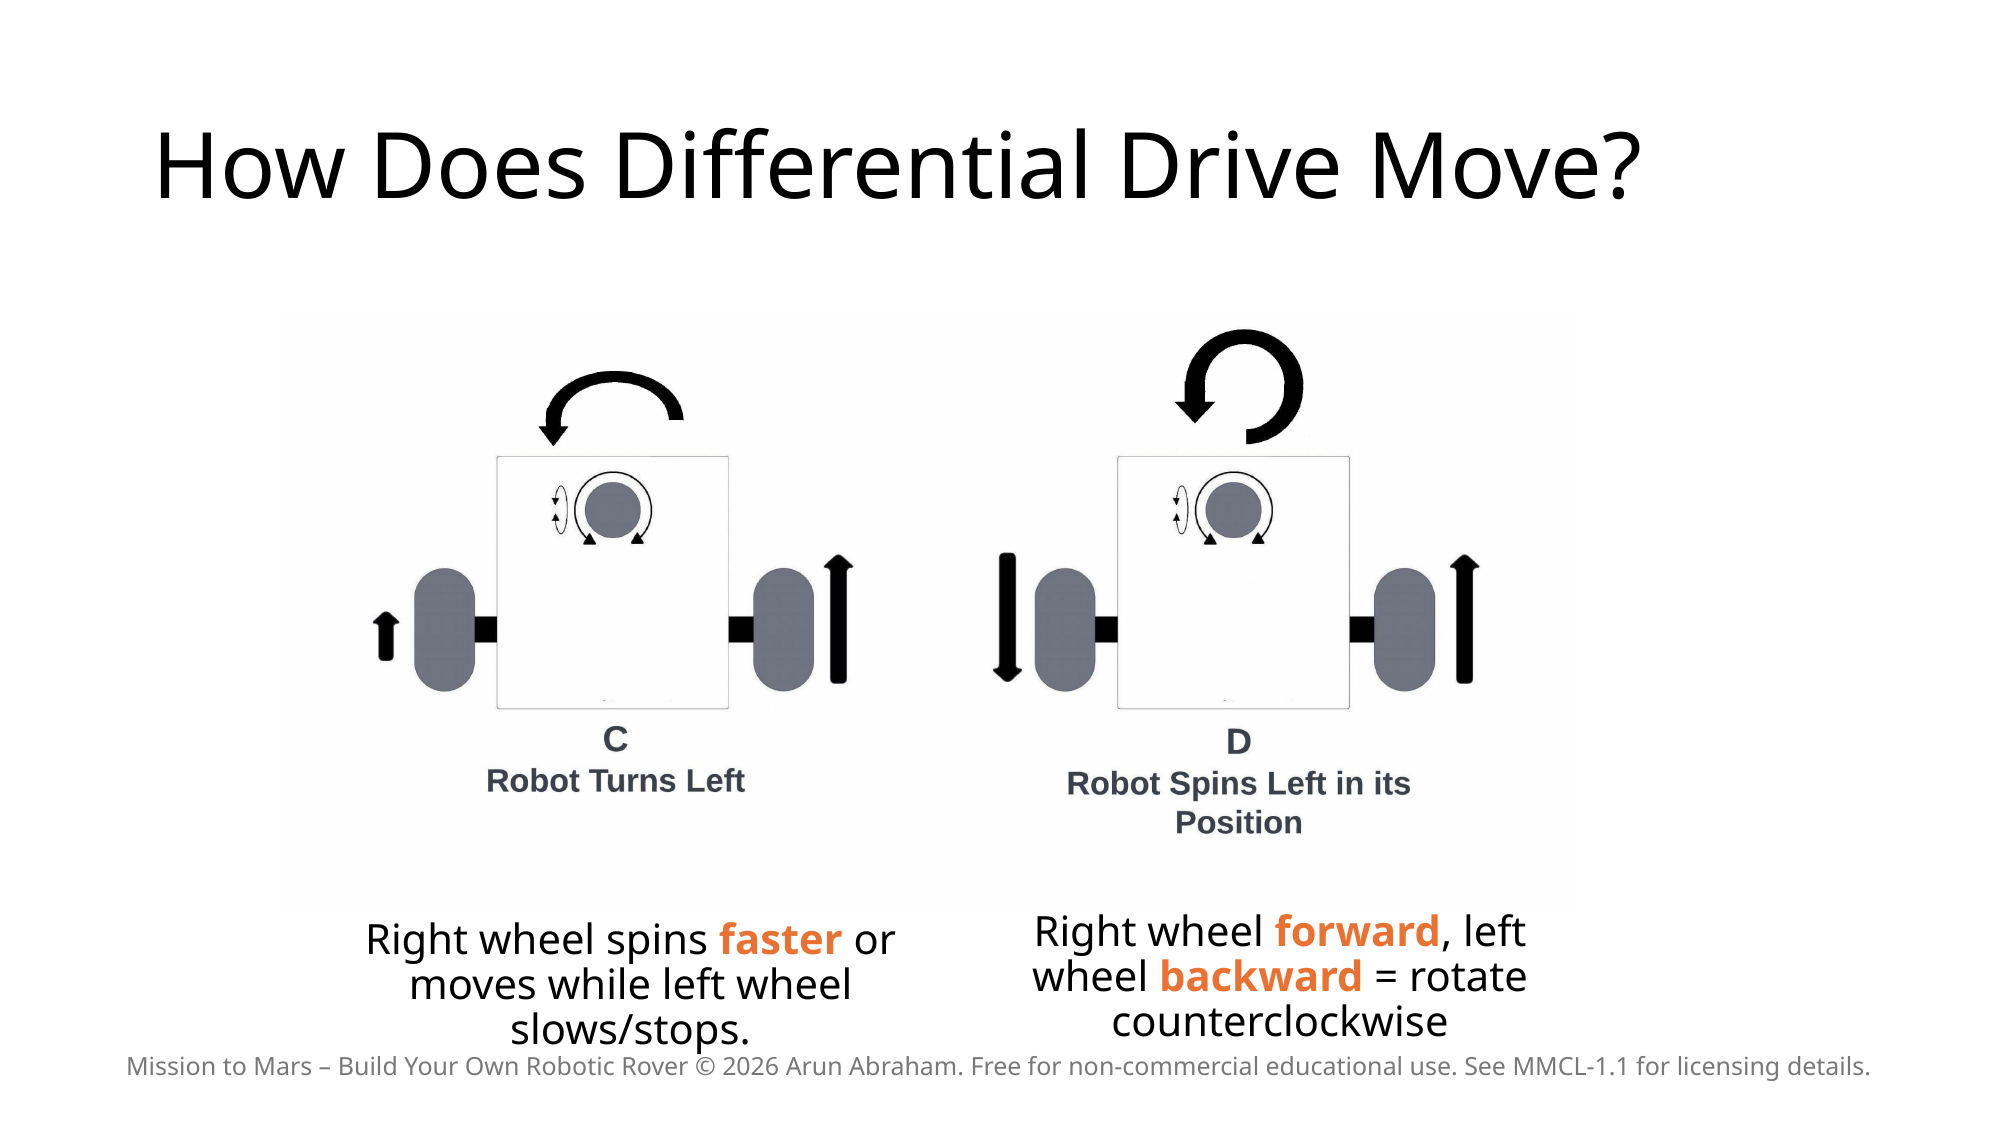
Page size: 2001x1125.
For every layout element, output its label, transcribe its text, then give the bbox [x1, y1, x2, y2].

picture [276, 307, 1577, 1125]
footer Mission to Mars – Build Your Own Robotic Rover © 2026 Arun Abraham. Free for non-commercial educational use. See MMCL-1.1 for licensing details. [86, 1035, 276, 1096]
title How Does Differential Drive Move? [137, 59, 1863, 278]
footer Mission to Mars – Build Your Own Robotic Rover © 2026 Arun Abraham. Free for non-commercial educational use. See MMCL-1.1 for licensing details. [1577, 1035, 1913, 1096]
